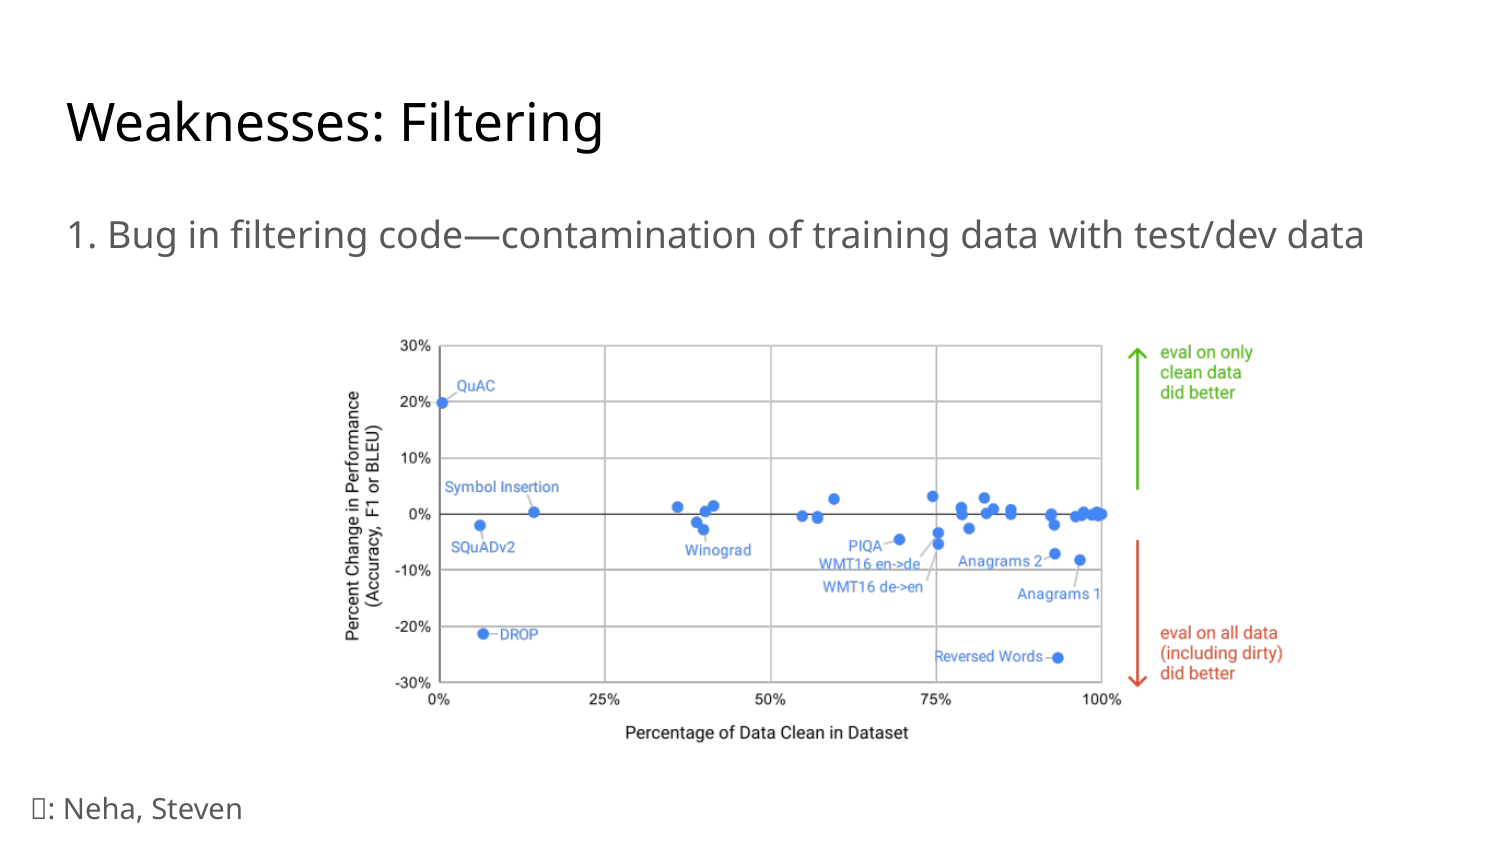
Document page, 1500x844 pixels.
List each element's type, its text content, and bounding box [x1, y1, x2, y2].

list 🔎: Neha, Steven [15, 770, 533, 844]
list 1. Bug in filtering code—contamination of training data with test/dev data [51, 189, 1449, 750]
picture [313, 302, 1308, 763]
title Weaknesses: Filtering [51, 72, 1449, 167]
